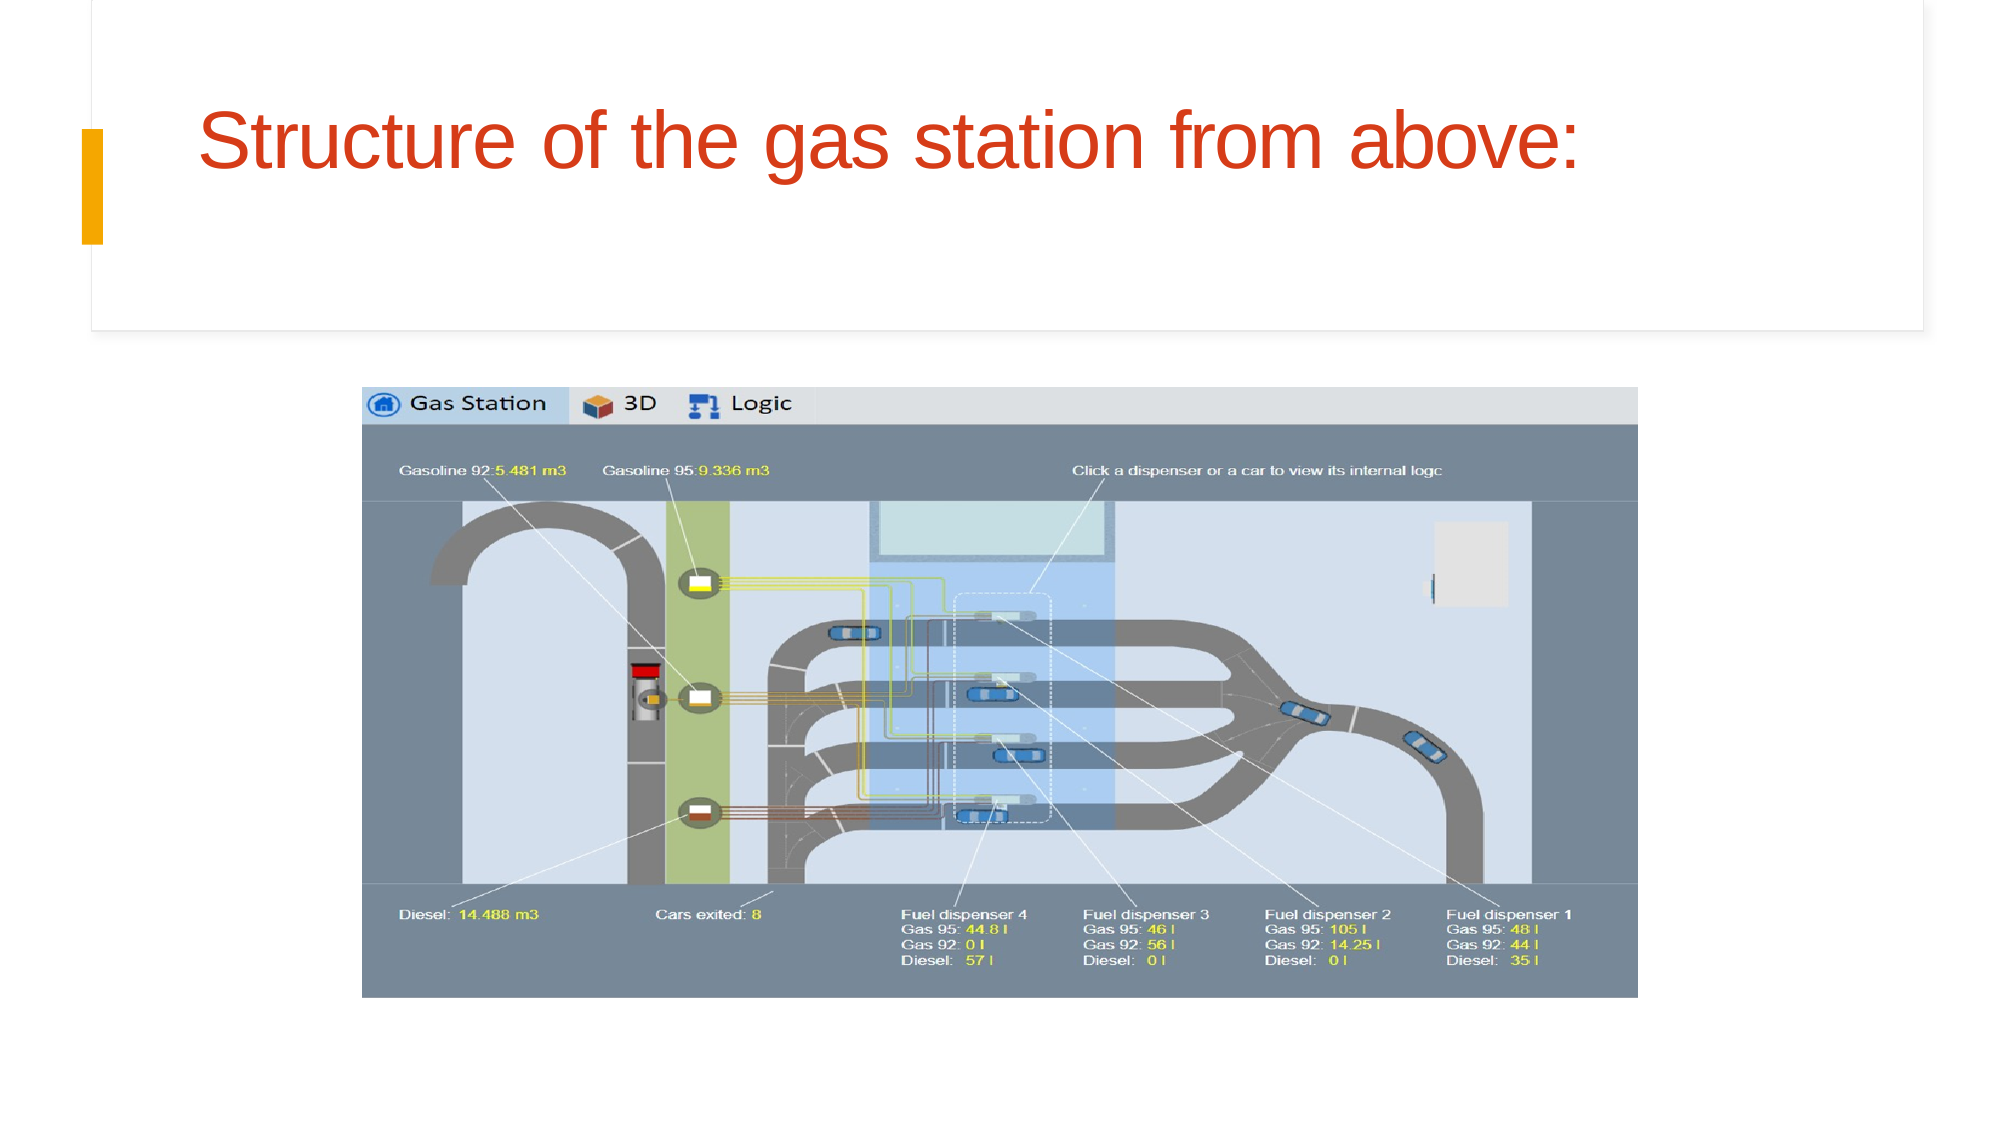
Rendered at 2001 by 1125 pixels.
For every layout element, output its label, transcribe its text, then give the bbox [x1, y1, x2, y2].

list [362, 387, 1638, 998]
title Structure of the gas station from above: [183, 90, 1851, 284]
